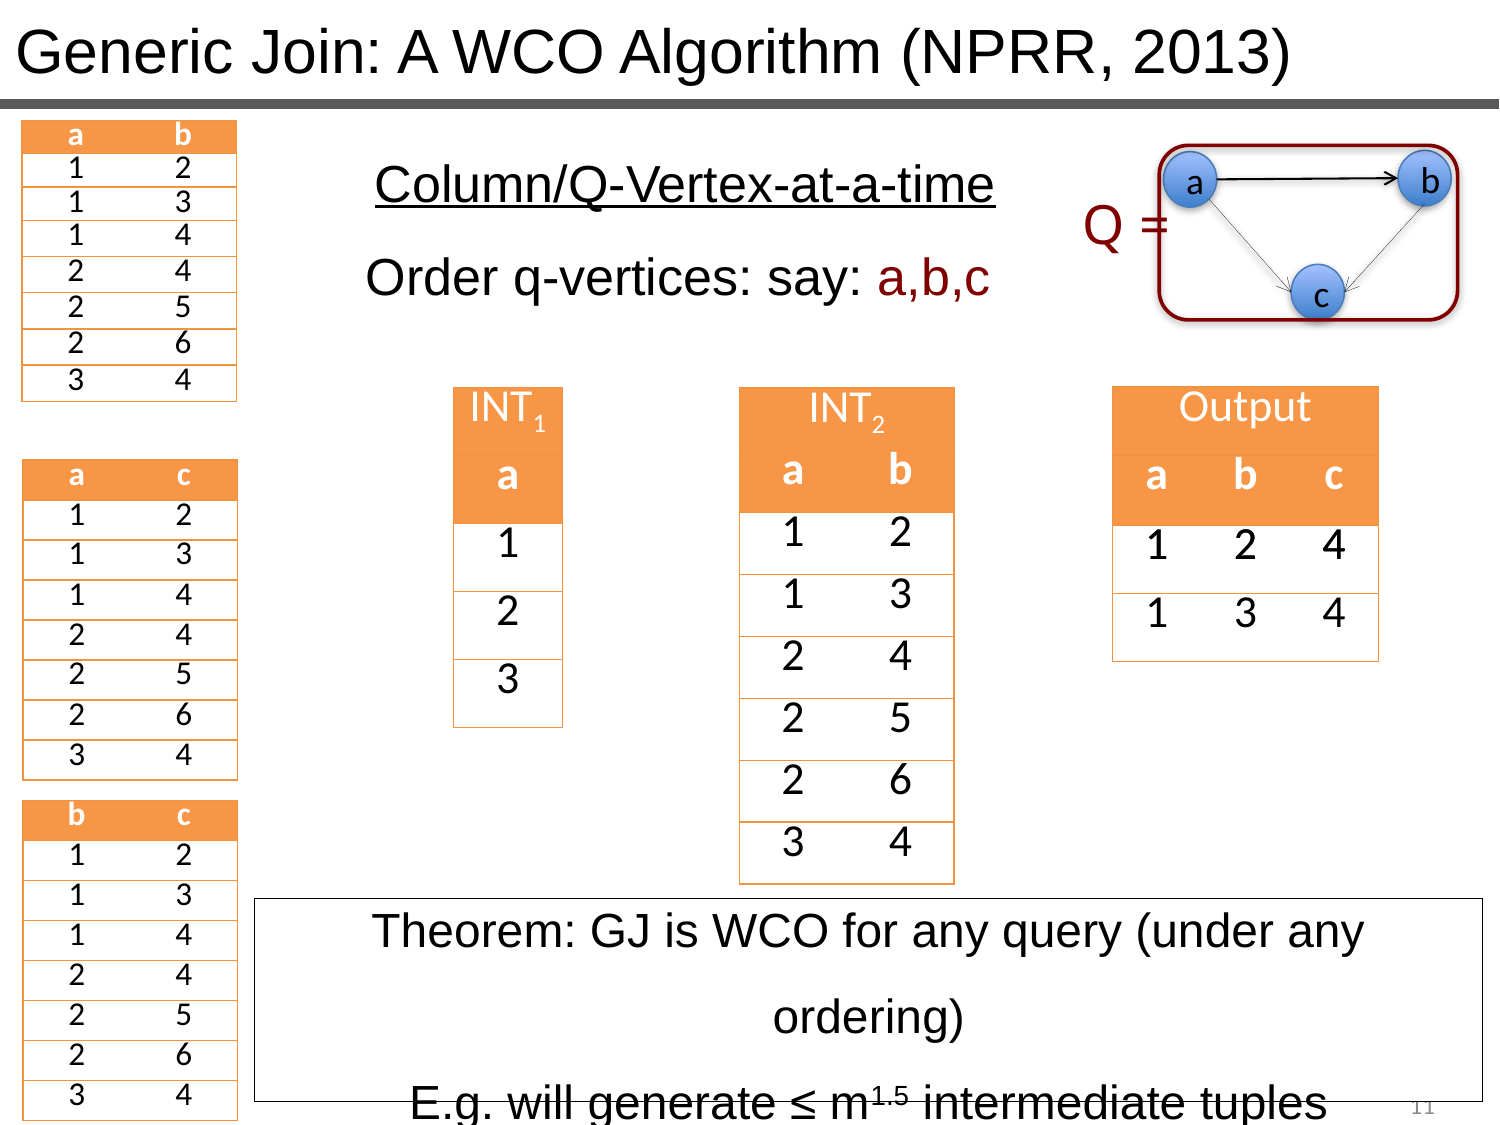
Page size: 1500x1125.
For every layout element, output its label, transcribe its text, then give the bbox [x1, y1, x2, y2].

table_header a [24, 461, 130, 499]
table_header b [129, 121, 236, 153]
table_cell 3 [1201, 594, 1290, 661]
table_header INT1 [454, 388, 562, 455]
table_cell 3 [24, 1081, 130, 1120]
text_box [1174, 144, 1443, 148]
table_cell 3 [130, 881, 237, 920]
table_header c [130, 801, 237, 840]
table_cell 2 [740, 761, 847, 821]
table_header Output [1113, 388, 1378, 454]
text_box Theorem: GJ is WCO for any query (under any ordering) E.g. will generate ≤ m1.5 intermediate tuples [254, 898, 1483, 1102]
table_cell 1 [740, 513, 847, 574]
table_cell 2 [24, 701, 130, 739]
table_cell 2 [23, 330, 129, 364]
text_box Generic Join: A WCO Algorithm (NPRR, 2013) [0, 4, 1500, 94]
table_cell 2 [24, 961, 130, 1000]
table_cell 3 [129, 188, 236, 220]
table_cell 3 [130, 541, 237, 579]
table_cell 6 [130, 1041, 237, 1080]
table_cell 1 [23, 154, 129, 186]
table_cell 4 [130, 621, 237, 659]
table_cell 1 [740, 575, 847, 636]
table_cell 5 [130, 1001, 237, 1040]
table_cell 4 [130, 741, 237, 779]
table_cell 4 [1290, 526, 1378, 593]
table_cell 1 [454, 524, 562, 591]
table_cell a [740, 451, 847, 512]
table_cell 4 [130, 921, 237, 960]
table_cell 4 [130, 1081, 237, 1120]
table_cell a [454, 456, 562, 523]
table_cell 5 [129, 293, 236, 328]
table_cell 5 [847, 699, 953, 760]
table_cell 4 [130, 961, 237, 1000]
table_cell 5 [130, 661, 237, 699]
table_cell 2 [847, 513, 953, 574]
table_cell 6 [130, 701, 237, 739]
table_header c [130, 461, 237, 499]
table_cell b [847, 451, 953, 512]
table_cell 4 [129, 366, 236, 401]
text_box Column/Q-Vertex-at-a-time Order q-vertices: say: a,b,c [350, 112, 1020, 314]
table_cell 3 [847, 575, 953, 636]
table_cell 6 [129, 330, 236, 364]
slide_number 11 [1083, 1102, 1100, 1108]
table_cell 3 [24, 741, 130, 779]
table_cell 3 [740, 823, 847, 883]
table_cell 1 [24, 881, 130, 920]
table_cell 1 [1113, 594, 1201, 661]
table_cell 4 [1290, 594, 1378, 661]
table_cell 4 [847, 637, 953, 698]
table_cell 2 [130, 841, 237, 880]
table_cell 3 [23, 366, 129, 401]
table_cell 6 [847, 761, 953, 821]
table_header INT2 [740, 389, 953, 450]
table_cell 4 [129, 257, 236, 292]
table_cell 2 [23, 257, 129, 292]
text_box 11 [1100, 1102, 1450, 1125]
table_cell 1 [23, 188, 129, 220]
table_cell 3 [454, 660, 562, 727]
table_cell 2 [740, 699, 847, 760]
table_cell 2 [24, 1001, 130, 1040]
table_cell 1 [24, 581, 130, 619]
table_cell b [1201, 456, 1290, 524]
table_cell 2 [1201, 526, 1290, 593]
table_cell 1 [23, 221, 129, 256]
table_header a [23, 121, 129, 153]
table_cell 2 [740, 637, 847, 698]
table_cell 4 [130, 581, 237, 619]
table_cell 1 [24, 921, 130, 960]
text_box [1067, 150, 1452, 321]
table_cell 2 [130, 501, 237, 539]
table_cell 2 [24, 661, 130, 699]
table_cell 1 [24, 841, 130, 880]
table_cell 4 [129, 221, 236, 256]
table_cell 1 [24, 501, 130, 539]
table_cell 2 [454, 592, 562, 659]
table_cell c [1290, 456, 1378, 524]
table_cell 2 [23, 293, 129, 328]
table_header b [24, 801, 130, 840]
table_cell 1 [1113, 526, 1201, 593]
table_cell 1 [24, 541, 130, 579]
table_cell 2 [129, 154, 236, 186]
table_cell 2 [24, 621, 130, 659]
table_cell a [1113, 456, 1201, 524]
table_cell 4 [847, 823, 953, 883]
table_cell 2 [24, 1041, 130, 1080]
